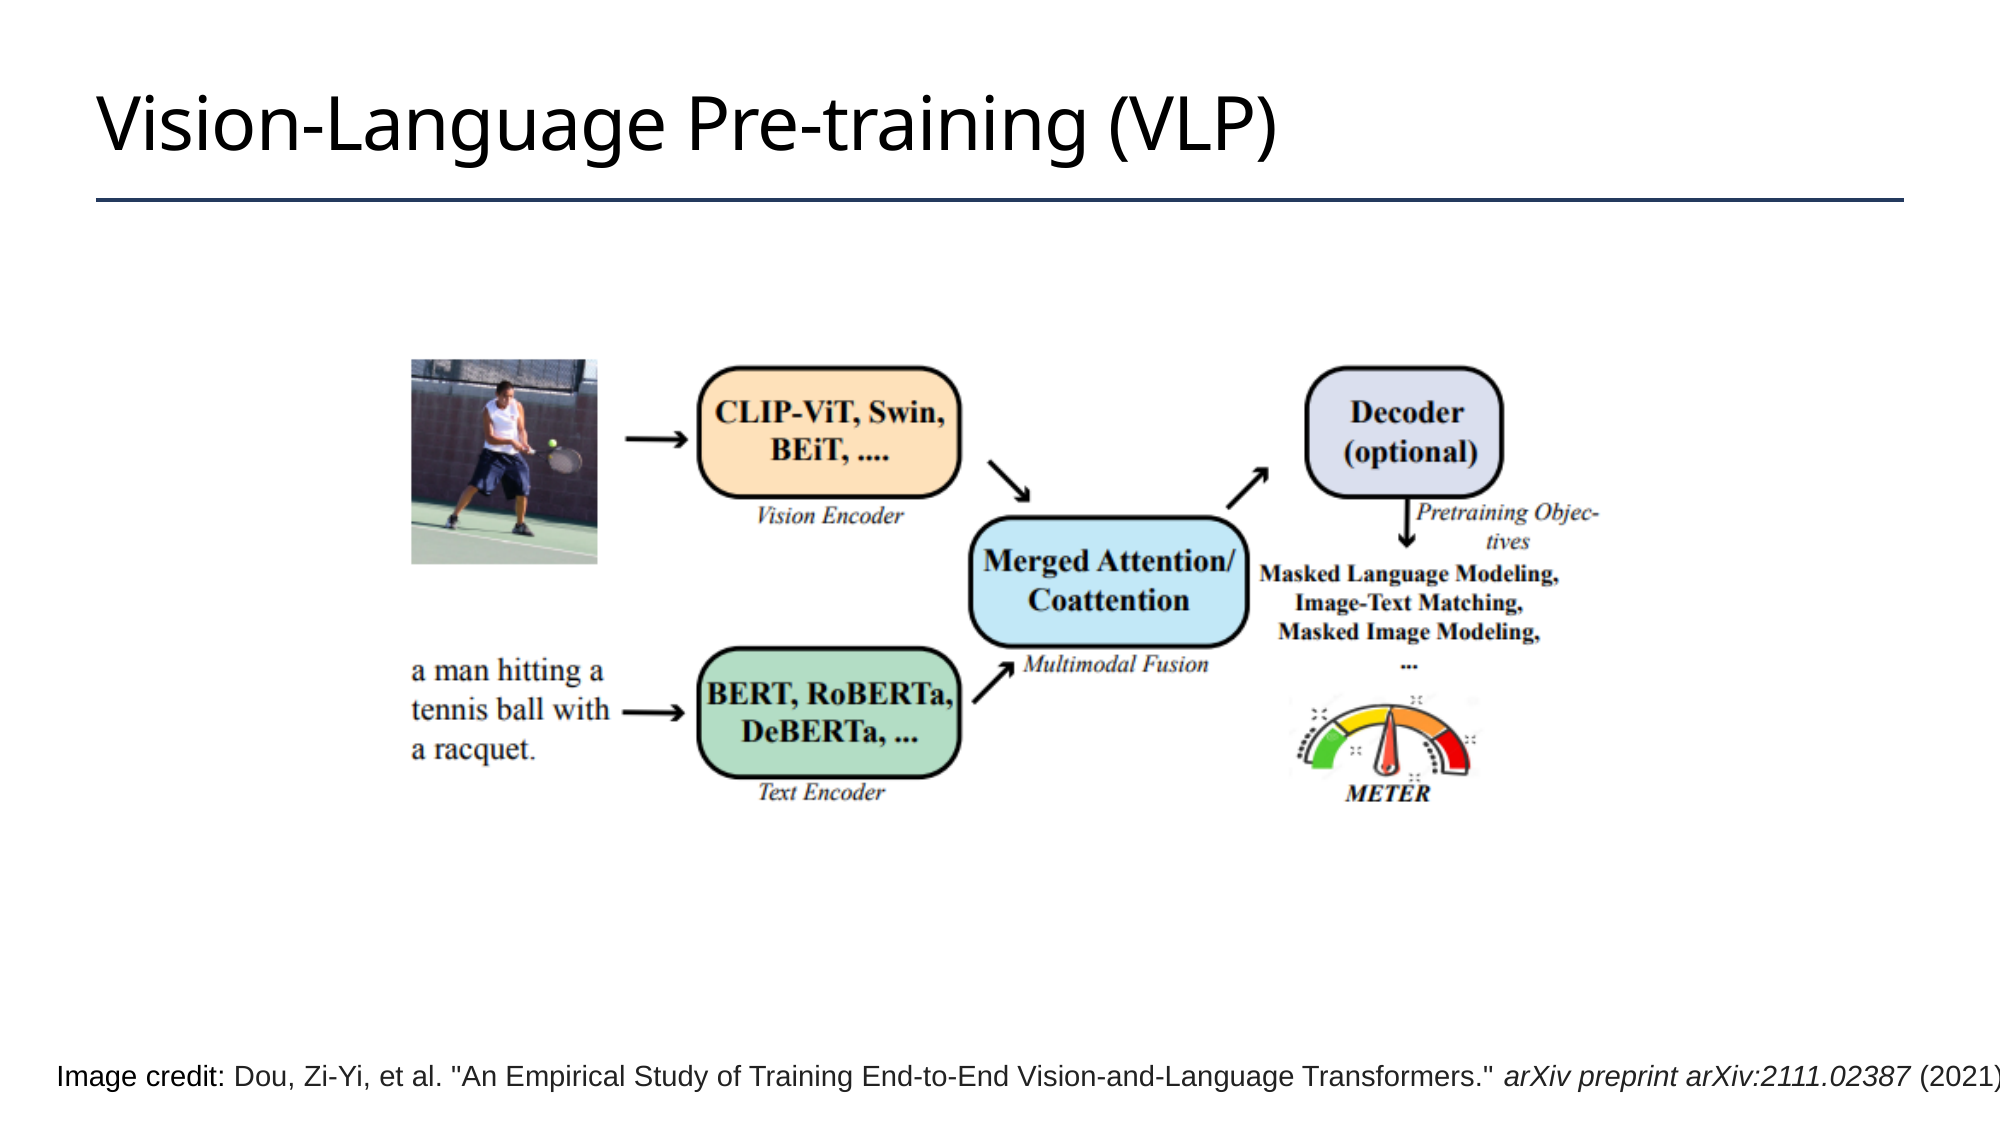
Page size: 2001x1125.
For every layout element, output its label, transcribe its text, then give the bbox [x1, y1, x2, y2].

title Vision-Language Pre-training (VLP) [96, 75, 1904, 166]
picture [398, 345, 1602, 820]
text_box Image credit: Dou, Zi-Yi, et al. "An Empirical Study of Training End-to-End Vision-and-Language Transformers." arXiv preprint arXiv:2111.02387 (2021). [41, 1049, 2000, 1100]
